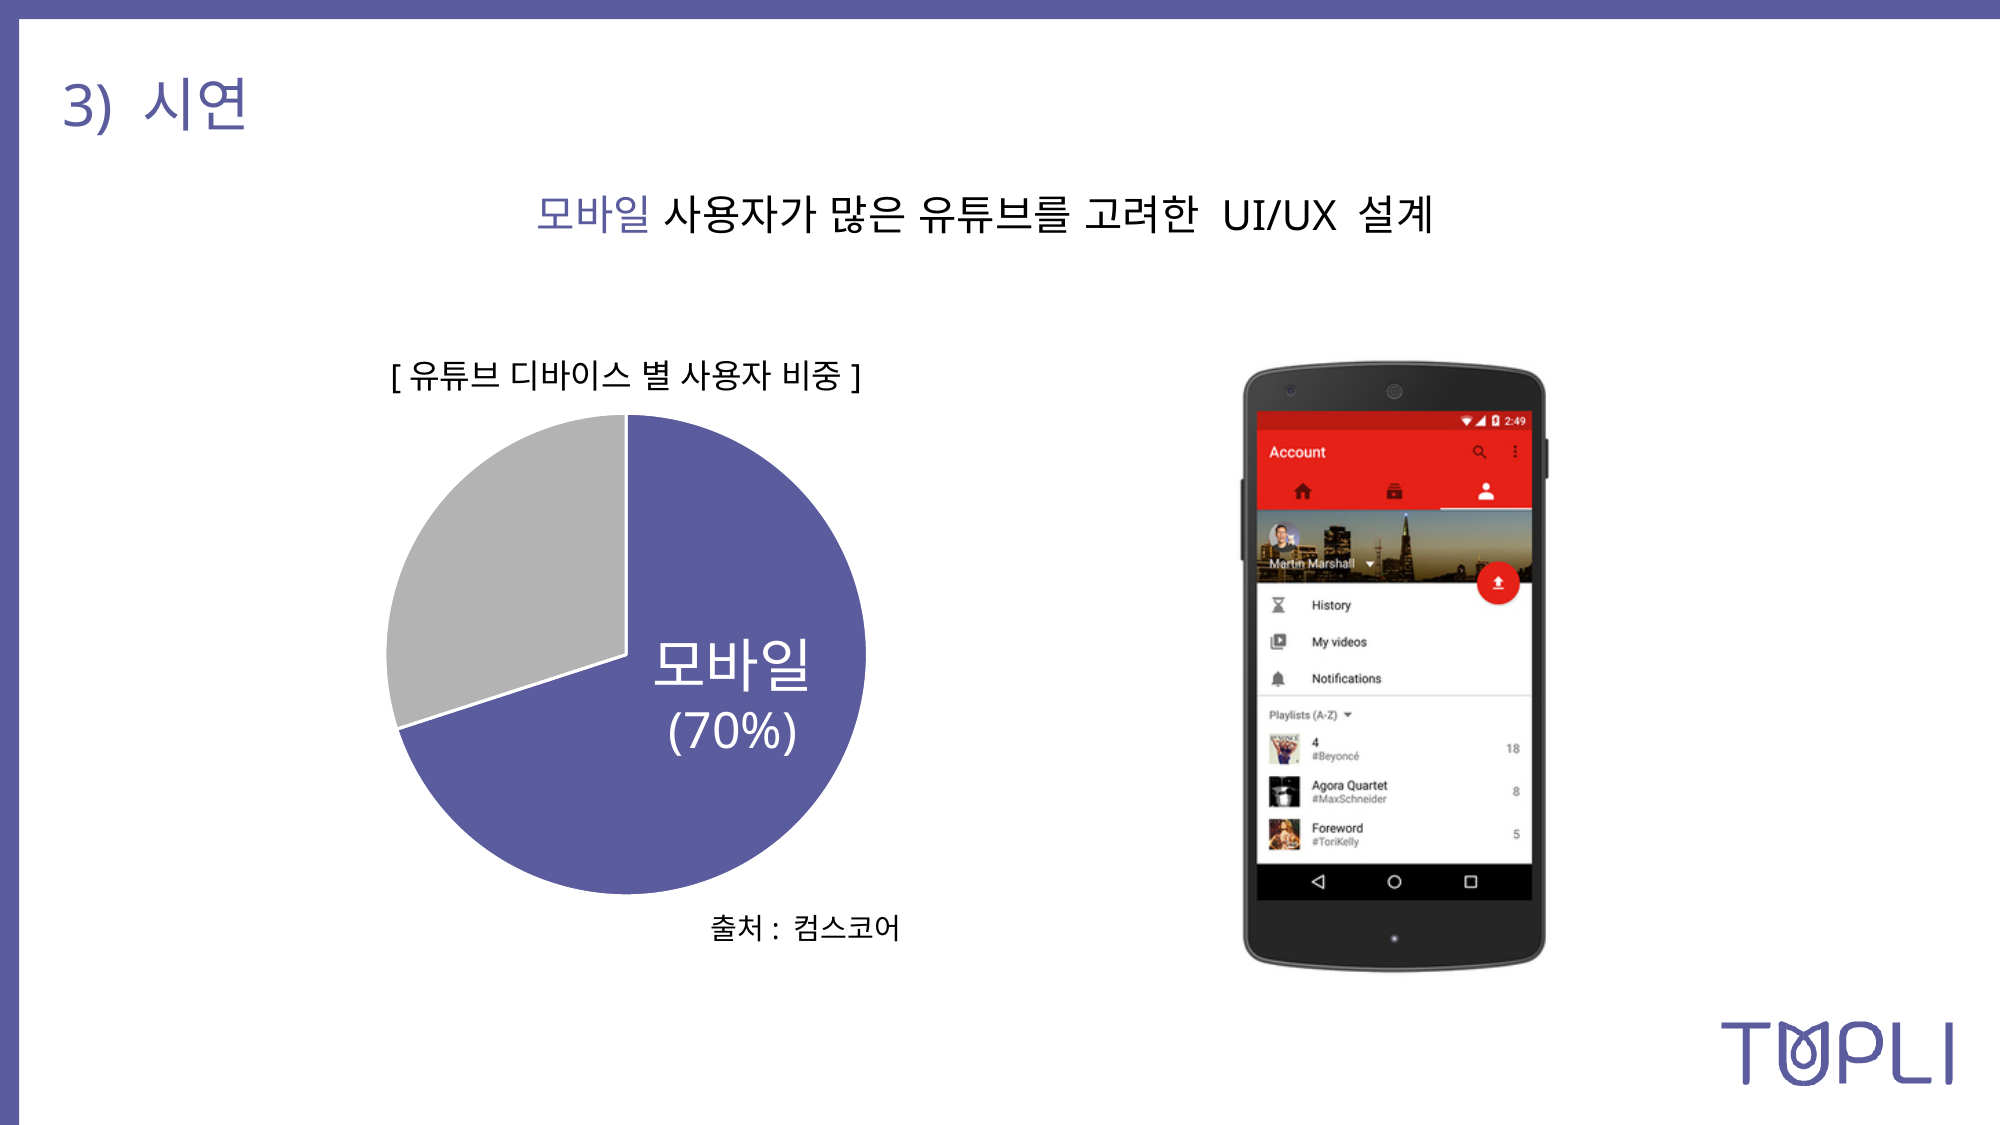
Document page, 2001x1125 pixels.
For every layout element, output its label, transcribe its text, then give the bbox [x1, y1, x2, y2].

text_box 출처: 컴스코어 [514, 902, 1099, 953]
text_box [244, 403, 1009, 906]
picture [1721, 1021, 1953, 1086]
text_box 모바일 사용자가 많은 유튜브를 고려한 UI/UX 설계 [152, 176, 1820, 254]
text_box 3) 시연 [47, 60, 1392, 146]
picture [1221, 356, 1562, 988]
text_box [유튜브 디바이스 별 사용자 비중] [333, 347, 919, 403]
